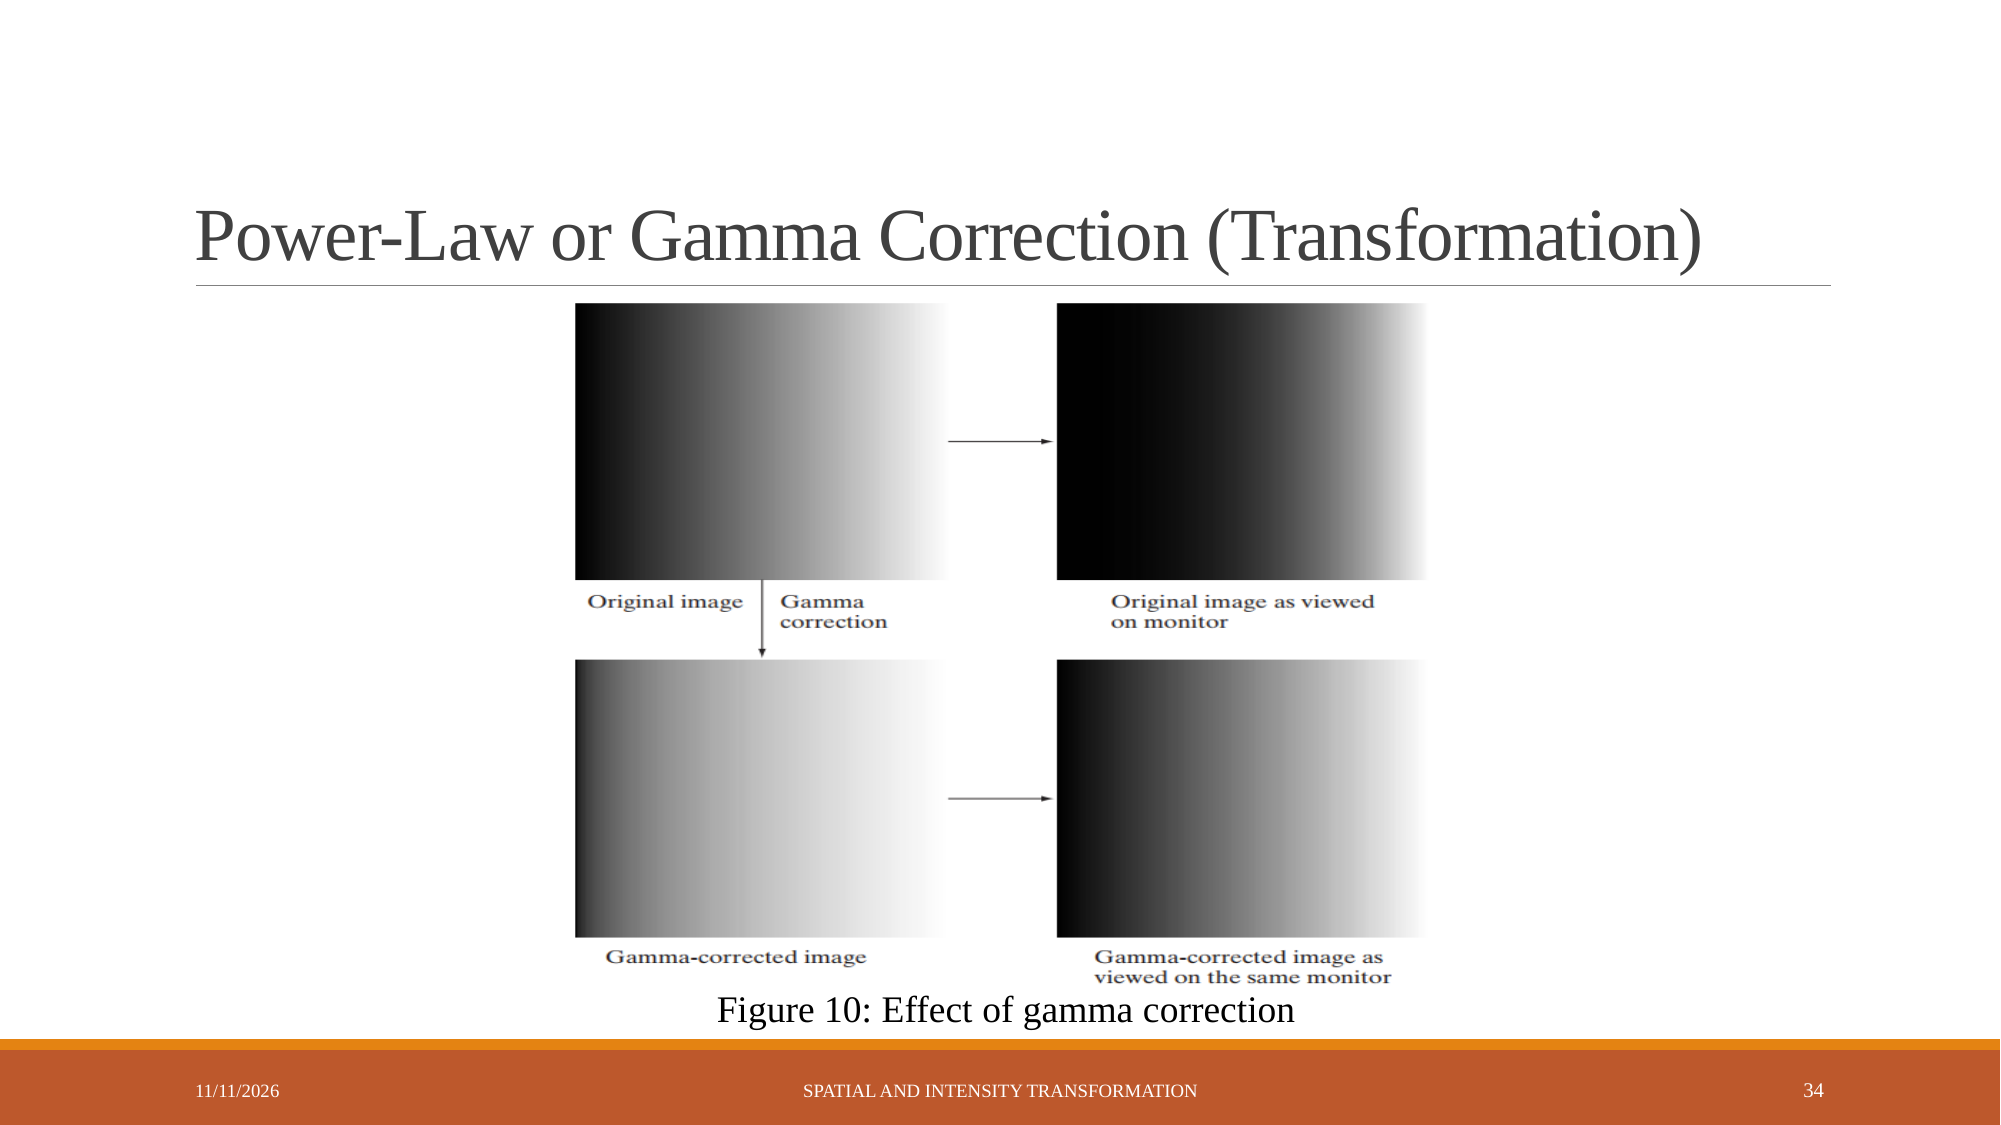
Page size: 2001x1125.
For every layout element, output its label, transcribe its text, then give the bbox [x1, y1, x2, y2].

picture [563, 299, 1436, 998]
text_box Figure 10: Effect of gamma correction [702, 1005, 1369, 1038]
footer Spatial and Intensity Transformation [604, 1059, 1396, 1120]
text_box Power-Law or Gamma Correction (Transformation) [179, 45, 1830, 283]
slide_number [179, 1059, 586, 1120]
slide_number 34 [1624, 1059, 1840, 1120]
